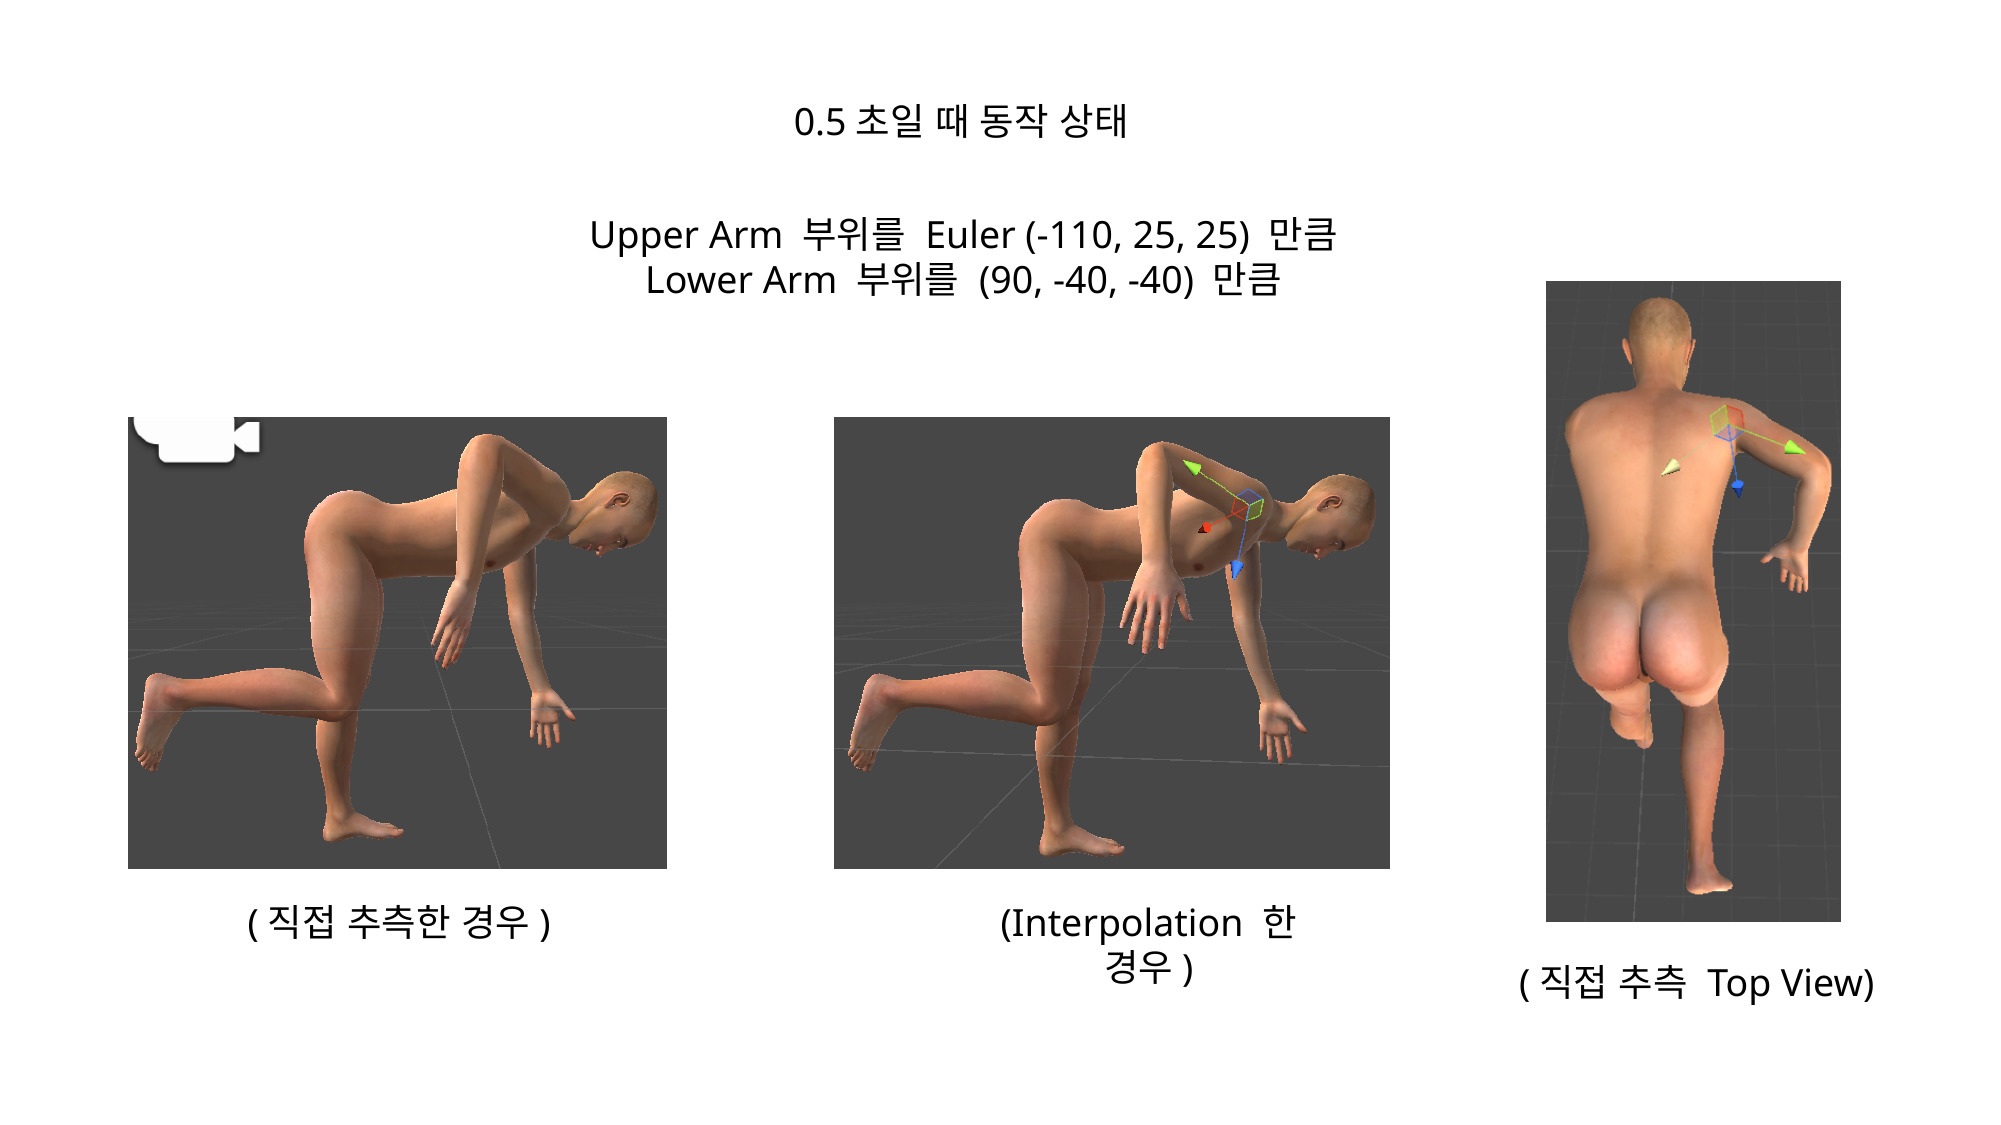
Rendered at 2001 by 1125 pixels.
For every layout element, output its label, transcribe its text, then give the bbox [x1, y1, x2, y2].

text_box (직접 추측 Top View) [1492, 951, 1901, 1012]
text_box (직접 추측한 경우) [215, 891, 584, 951]
picture [1546, 281, 1841, 922]
text_box (Interpolation 한 경우) [946, 891, 1352, 996]
text_box 0.5초일 때 동작 상태 [739, 90, 1183, 151]
picture [834, 417, 1390, 869]
text_box Upper Arm 부위를 Euler (-110, 25, 25) 만큼 Lower Arm 부위를 (90, -40, -40) 만큼 [380, 203, 1547, 309]
picture [128, 417, 667, 869]
